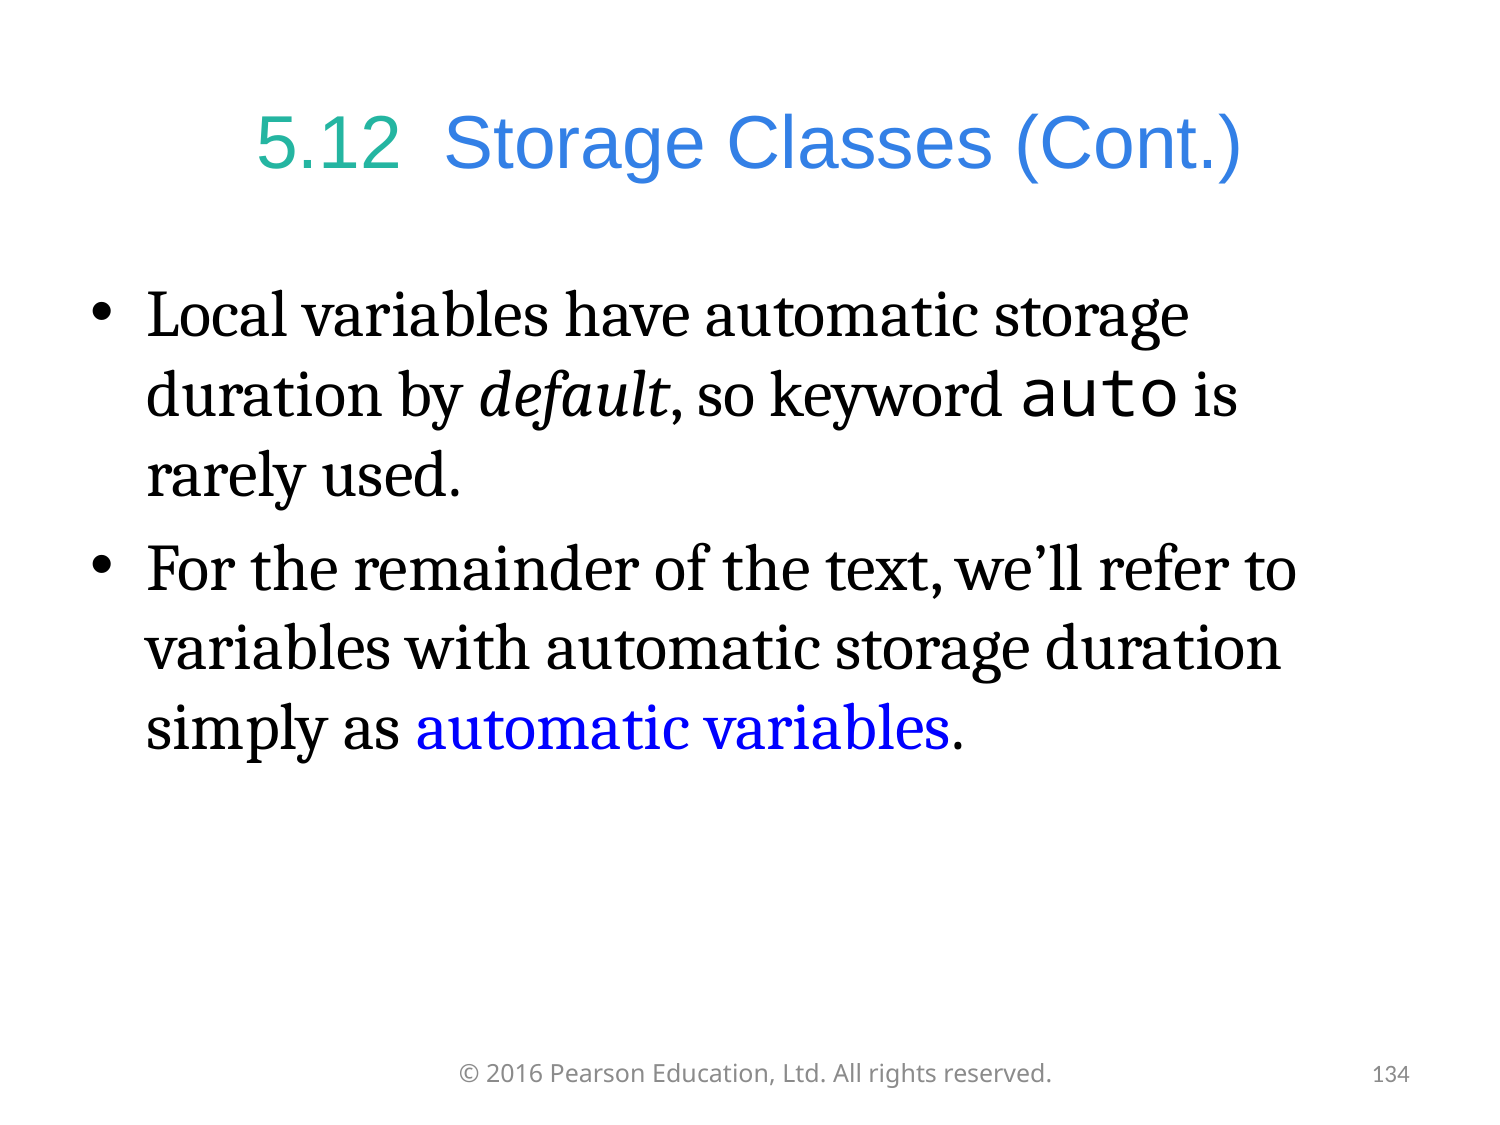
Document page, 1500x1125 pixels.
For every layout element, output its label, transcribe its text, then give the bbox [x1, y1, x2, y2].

slide_number 134 [1074, 1042, 1425, 1103]
list Local variables have automatic storage duration by default, so keyword auto is rarely used. For the remainder of the text, we’ll refer to variables with automatic storage duration simply as automatic variables. [75, 262, 1425, 1005]
footer © 2016 Pearson Education, Ltd. All rights reserved. [362, 1042, 1074, 1103]
title 5.12 Storage Classes (Cont.) [75, 45, 1425, 233]
